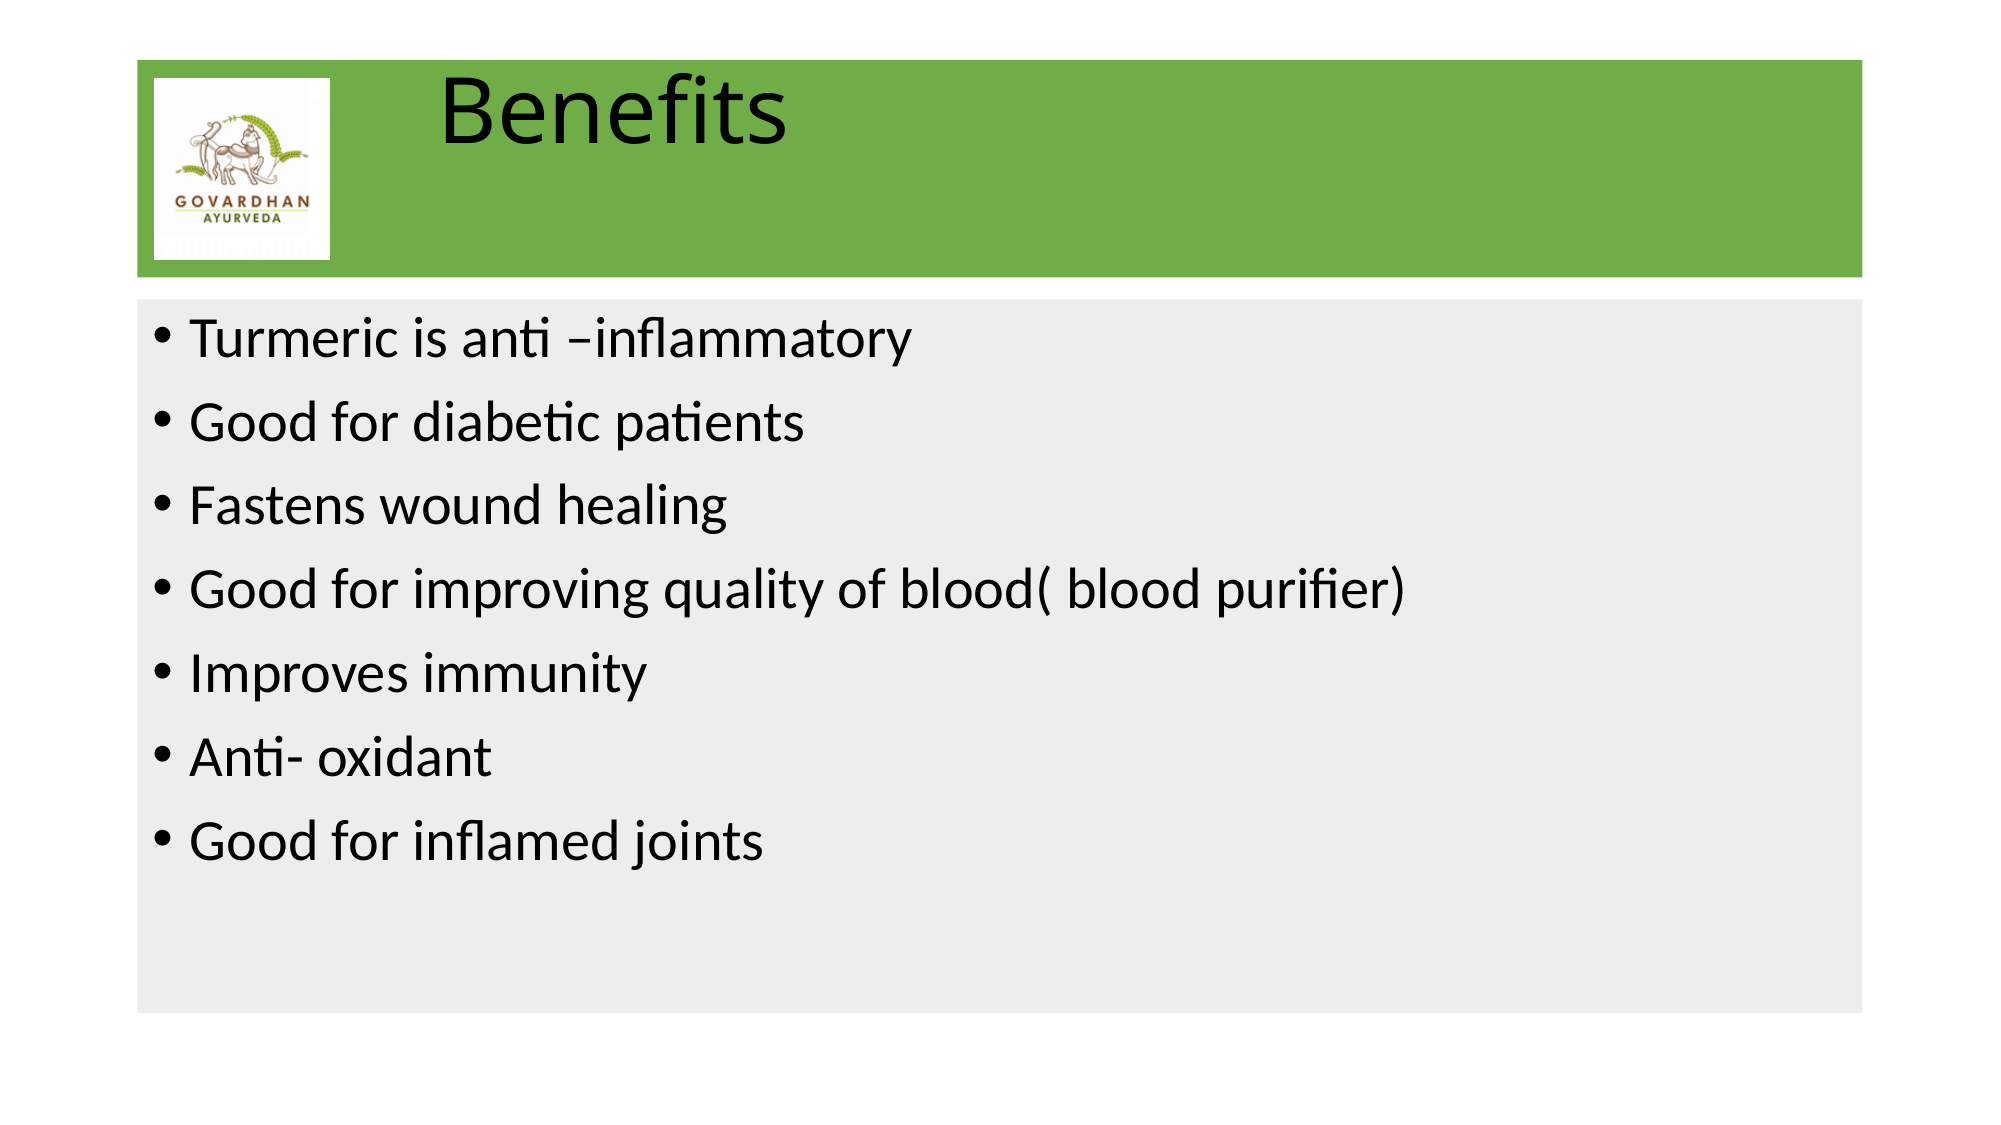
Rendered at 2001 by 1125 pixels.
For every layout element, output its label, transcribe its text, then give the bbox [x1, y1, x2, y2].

title Benefits [137, 59, 1863, 278]
picture [154, 78, 330, 260]
list Turmeric is anti –inflammatory Good for diabetic patients Fastens wound healing Good for improving quality of blood( blood purifier) Improves immunity Anti- oxidant Good for inflamed joints [137, 299, 1863, 1014]
